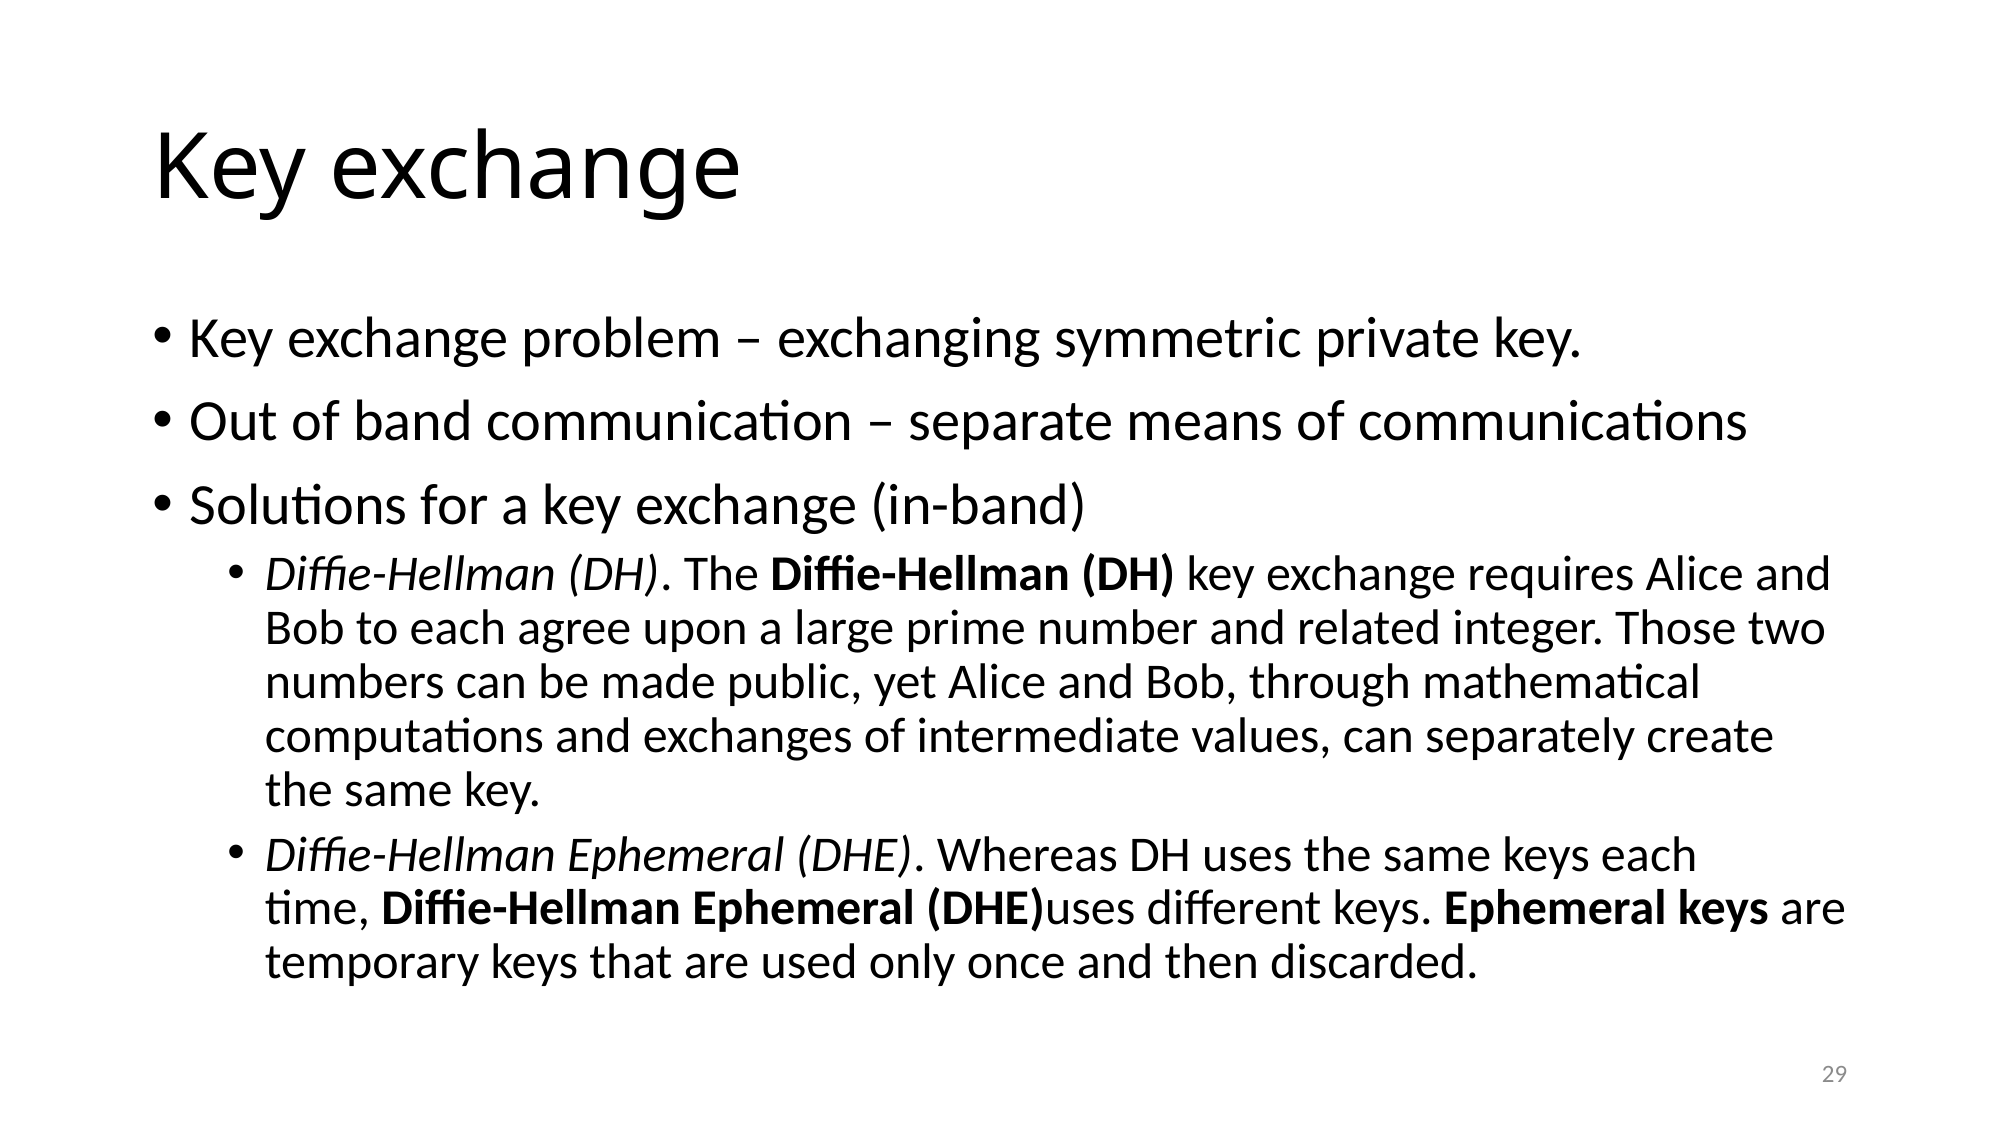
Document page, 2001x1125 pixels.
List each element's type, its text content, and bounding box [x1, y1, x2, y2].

title Key exchange [137, 59, 1863, 278]
slide_number 29 [1412, 1042, 1863, 1103]
list Key exchange problem – exchanging symmetric private key. Out of band communication – separate means of communications Solutions for a key exchange (in-band) Diffie-Hellman (DH). The Diffie-Hellman (DH) key exchange requires Alice and Bob to each agree upon a large prime number and related integer. Those two numbers can be made public, yet Alice and Bob, through mathematical computations and exchanges of intermediate values, can separately create the same key. Diffie-Hellman Ephemeral (DHE). Whereas DH uses the same keys each time, Diffie-Hellman Ephemeral (DHE)uses different keys. Ephemeral keys are temporary keys that are used only once and then discarded. [137, 299, 1863, 1014]
